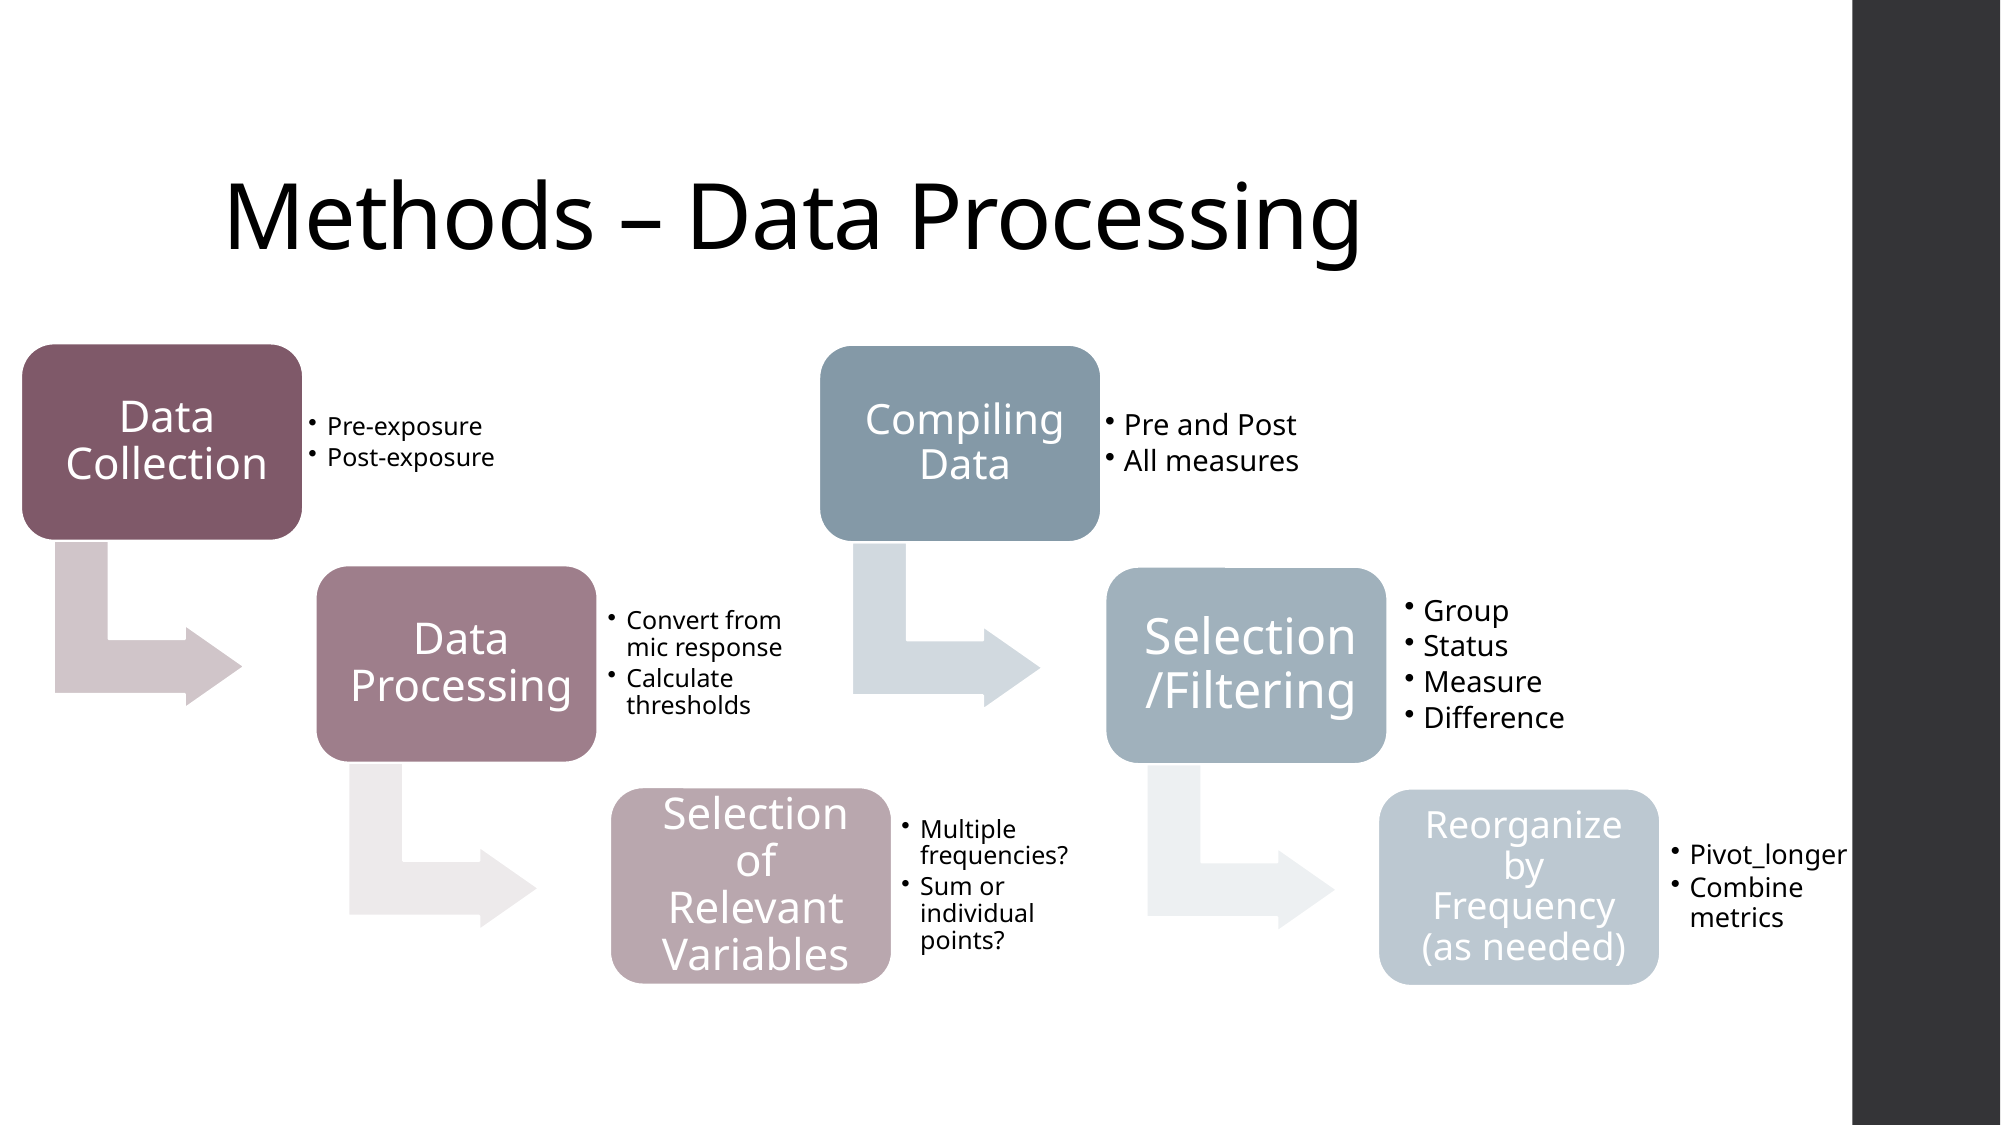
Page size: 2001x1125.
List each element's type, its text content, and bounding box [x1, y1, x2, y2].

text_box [818, 337, 1896, 994]
title Methods – Data Processing [206, 60, 1797, 278]
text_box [20, 336, 814, 992]
